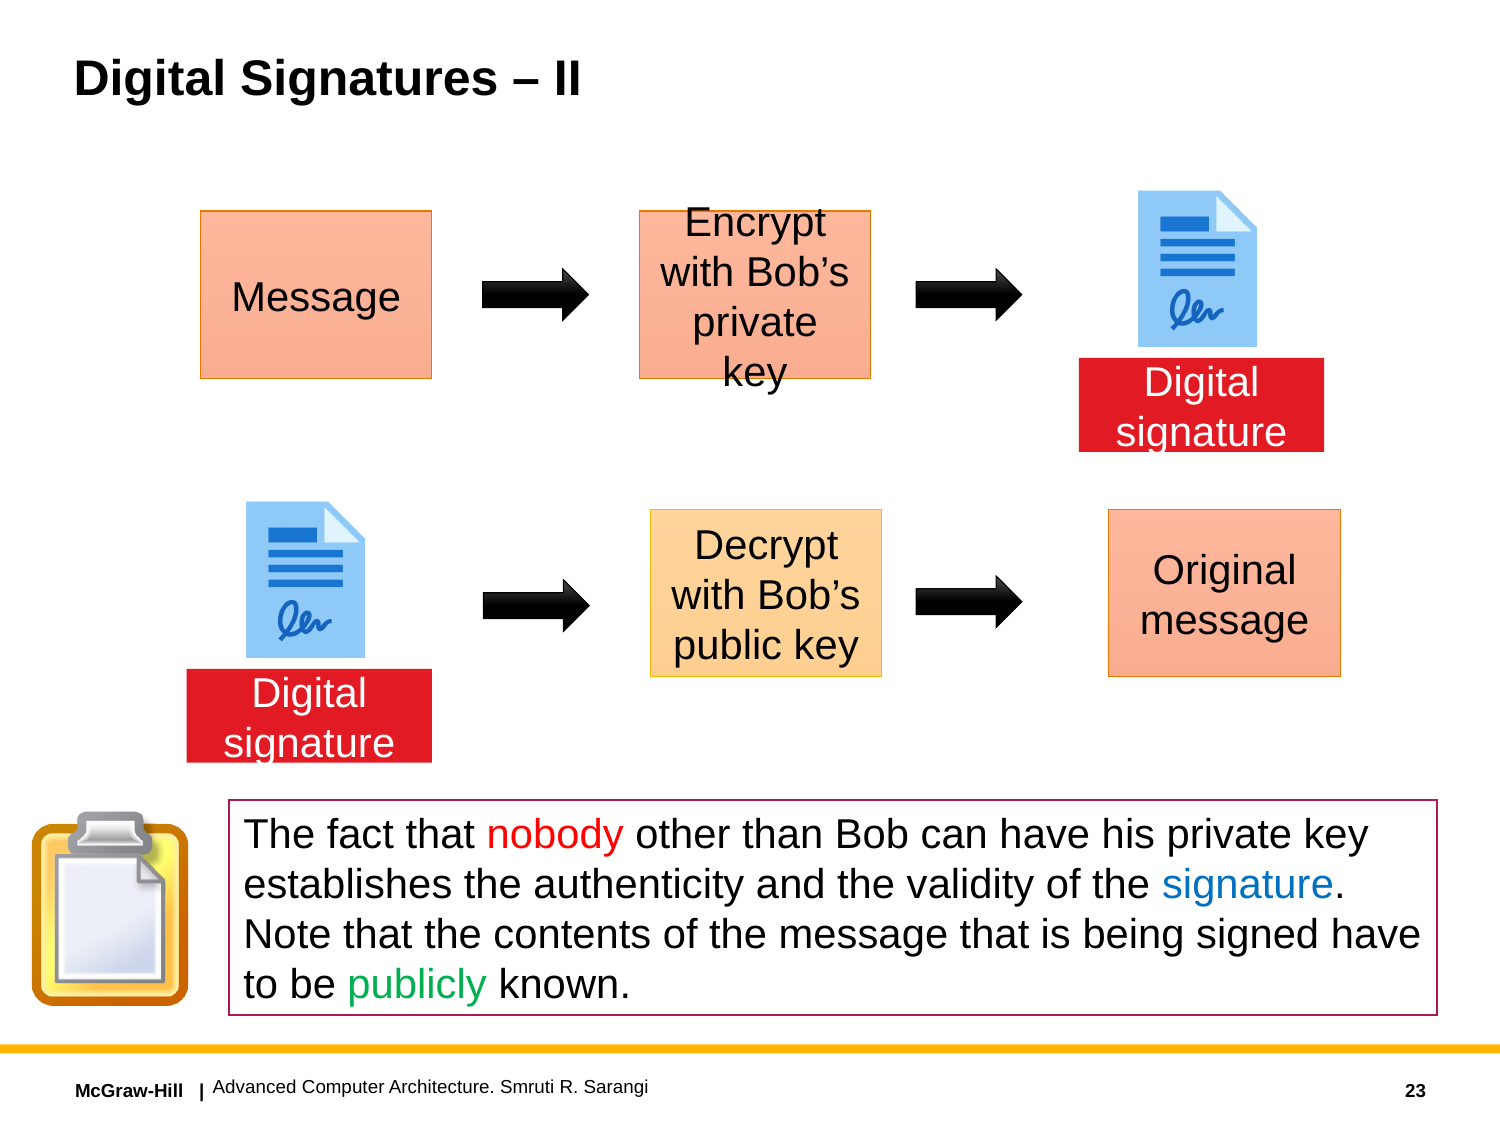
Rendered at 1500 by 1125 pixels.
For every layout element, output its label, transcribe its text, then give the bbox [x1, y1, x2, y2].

text_box [915, 267, 1023, 322]
picture [1108, 179, 1287, 358]
picture [216, 490, 395, 669]
text_box Message [200, 210, 432, 379]
text_box [482, 267, 590, 322]
text_box Decrypt with Bob’s public key [650, 509, 882, 677]
text_box Encrypt with Bob’s private key [639, 210, 871, 379]
text_box The fact that nobody other than Bob can have his private key establishes the authenticity and the validity of the signature. Note that the contents of the message that is being signed have to be publicly known. [228, 799, 1438, 1016]
text_box Digital signature [186, 668, 433, 764]
title Digital Signatures – II [58, 45, 1184, 180]
text_box [915, 574, 1023, 629]
slide_number 23 [1283, 1071, 1442, 1109]
text_box Digital signature [1078, 357, 1325, 453]
text_box [482, 578, 590, 633]
picture [12, 810, 209, 1007]
text_box Original message [1108, 509, 1341, 677]
footer Advanced Computer Architecture. Smruti R. Sarangi [197, 1067, 1098, 1105]
